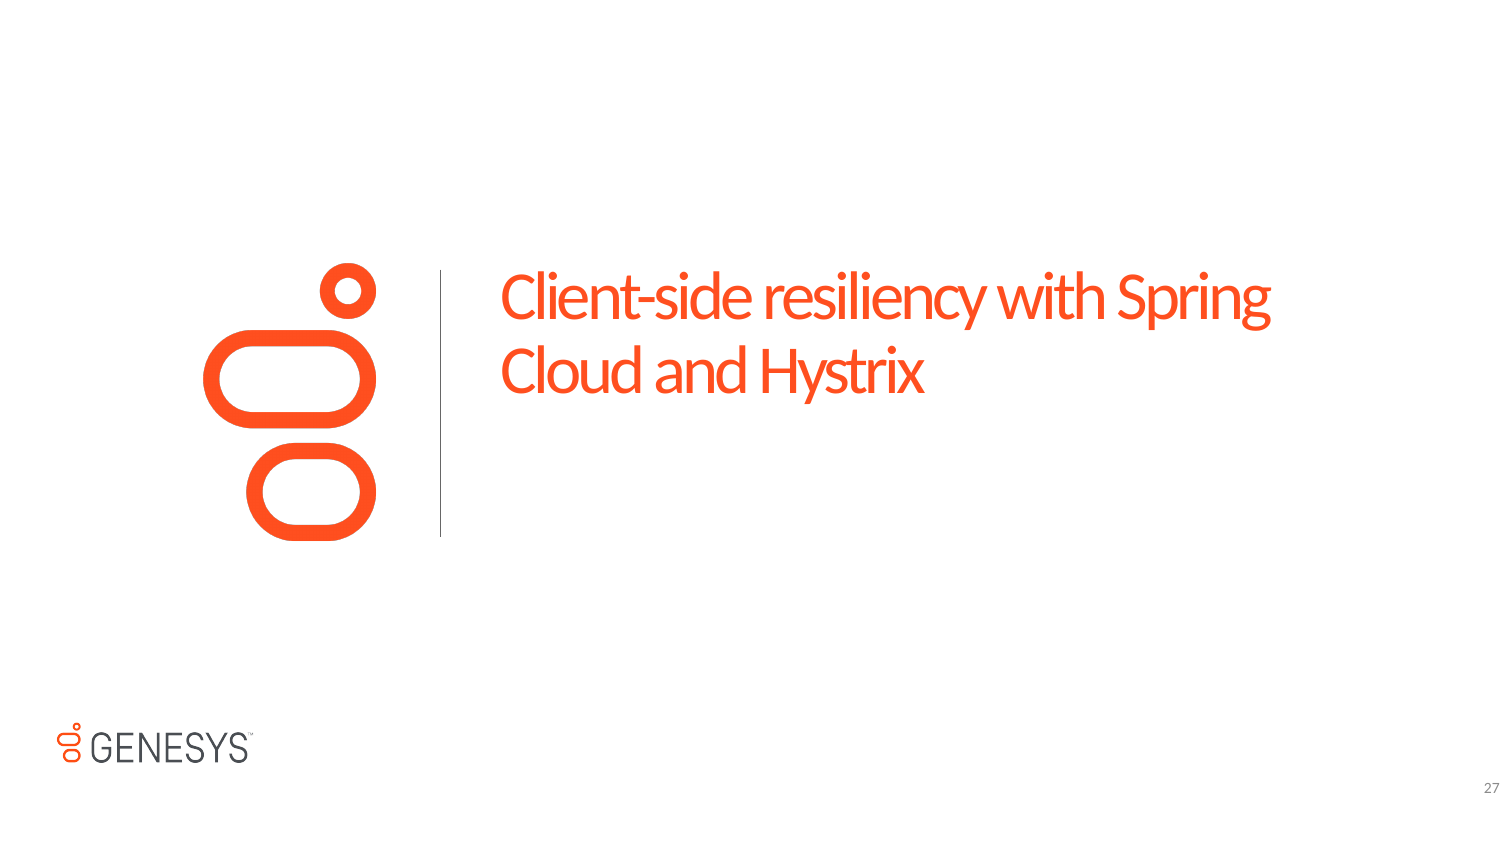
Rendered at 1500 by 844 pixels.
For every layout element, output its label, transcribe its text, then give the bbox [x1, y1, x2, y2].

picture [15, 681, 298, 805]
slide_number 27 [1186, 764, 1500, 810]
title Client-side resiliency with Spring Cloud and Hystrix [500, 260, 1344, 411]
picture [175, 235, 404, 569]
